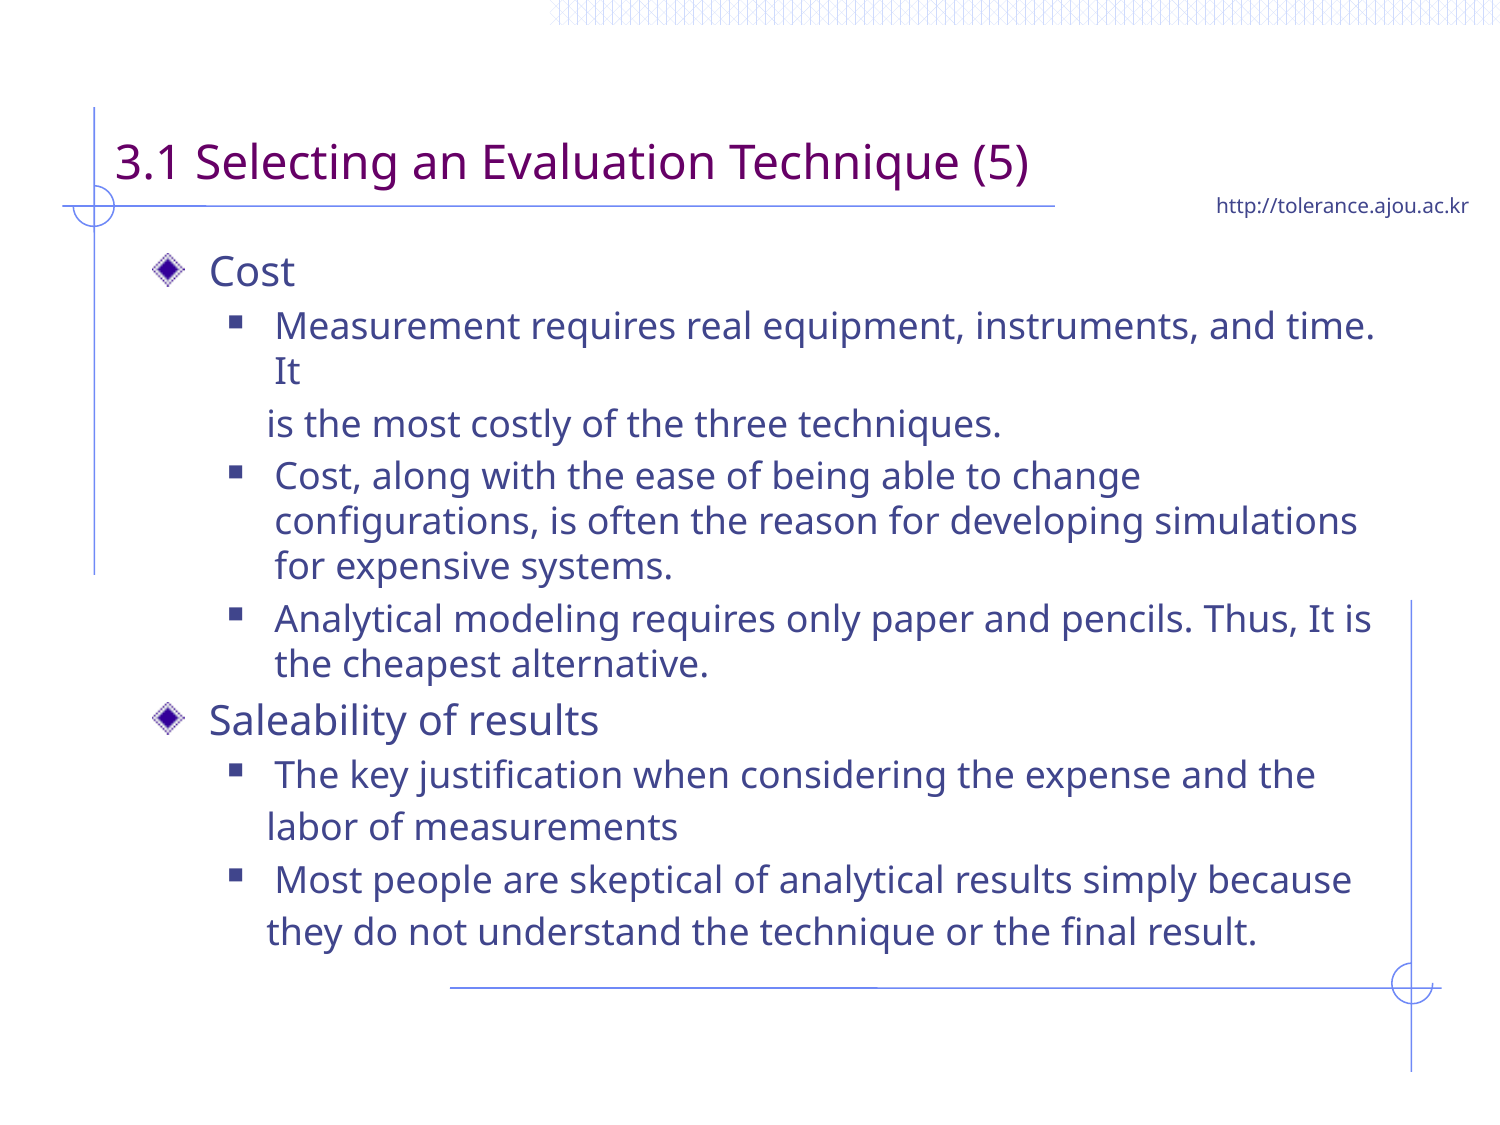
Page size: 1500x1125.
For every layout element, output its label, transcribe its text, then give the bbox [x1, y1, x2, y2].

picture [152, 702, 185, 735]
title 3.1 Selecting an Evaluation Technique (5) [99, 96, 1213, 197]
picture [152, 253, 185, 287]
list Cost Measurement requires real equipment, instruments, and time. It is the most costly of the three techniques. Cost, along with the ease of being able to change configurations, is often the reason for developing simulations for expensive systems. Analytical modeling requires only paper and pencils. Thus, It is the cheapest alternative. Saleability of results The key justification when considering the expense and the labor of measurements Most people are skeptical of analytical results simply because they do not understand the technique or the final result. [137, 237, 1413, 988]
